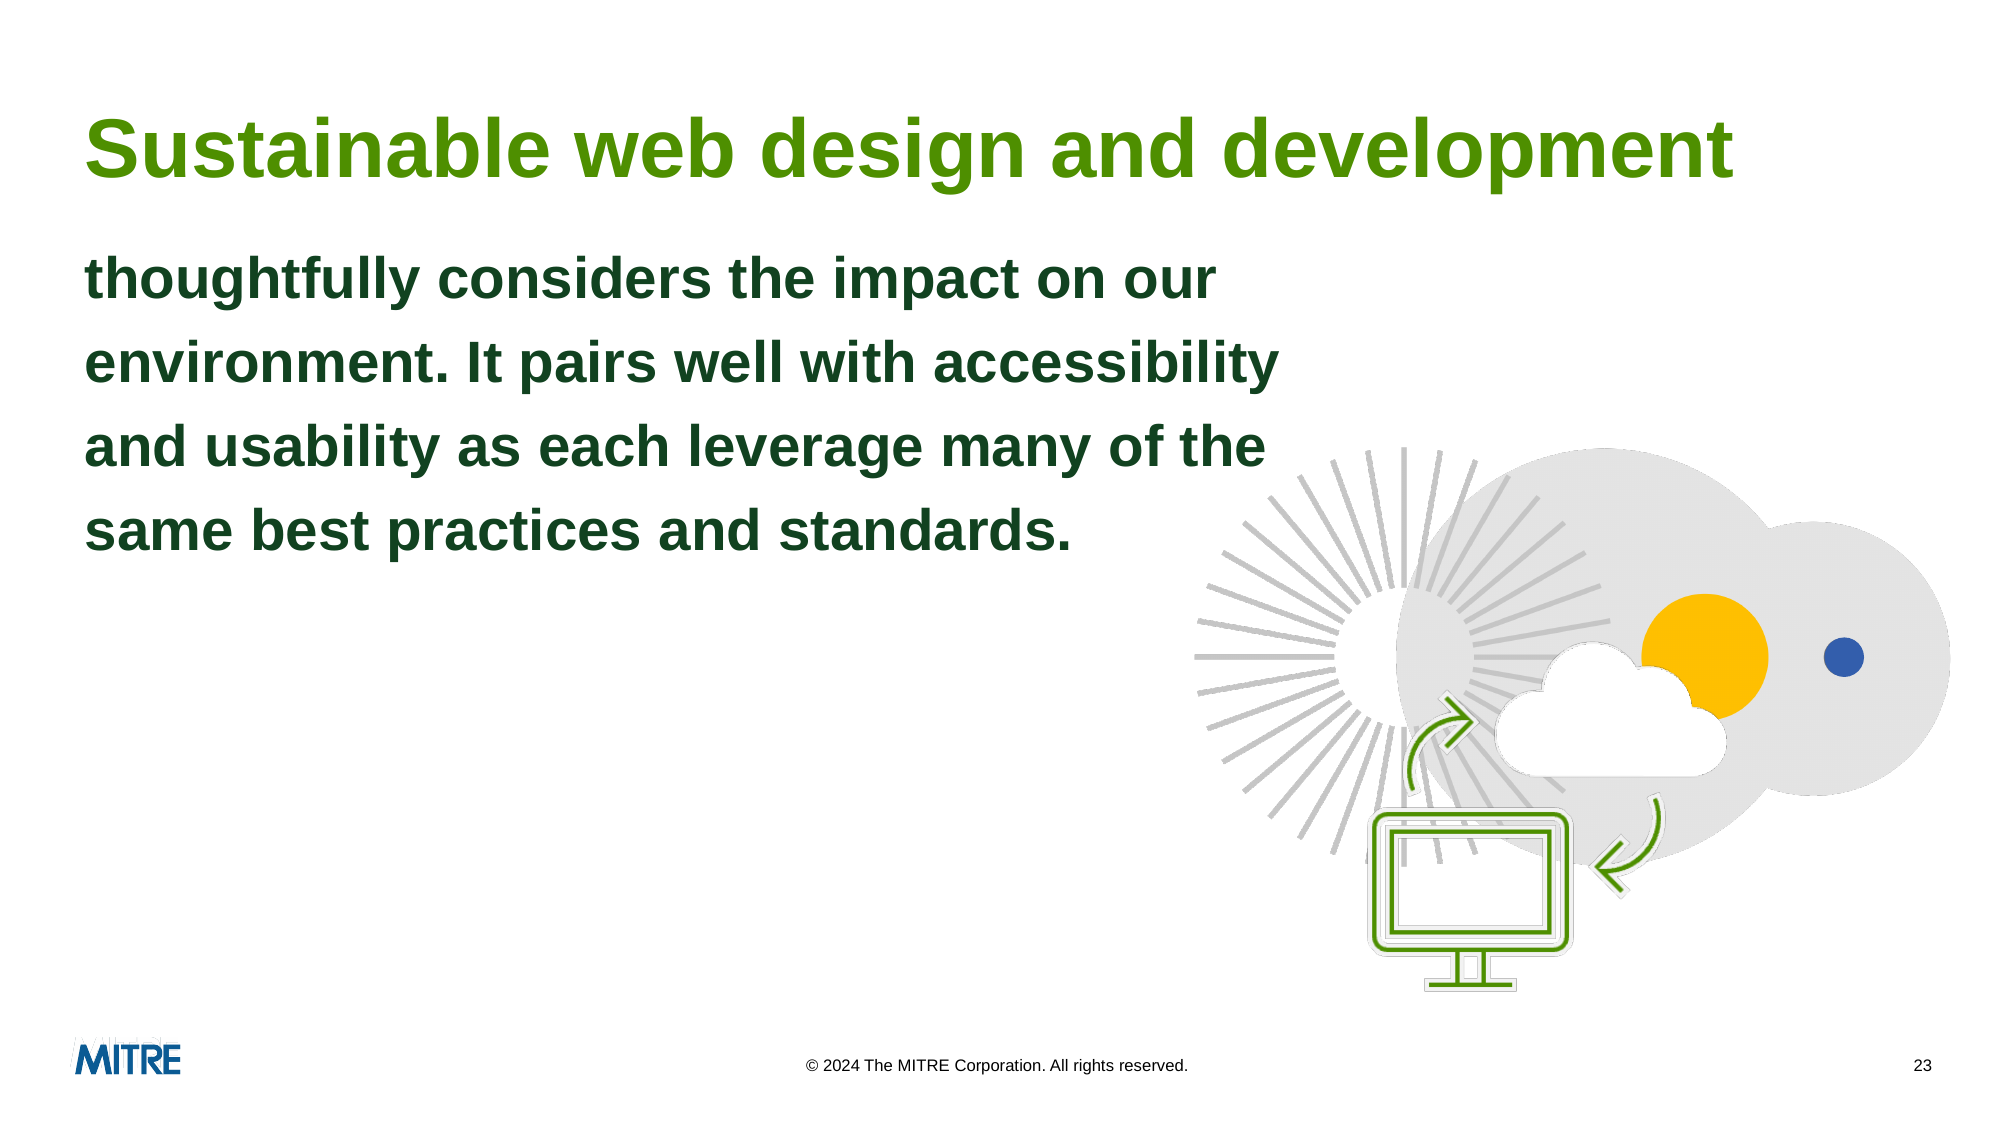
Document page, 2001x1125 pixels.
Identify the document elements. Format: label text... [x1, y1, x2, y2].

list thoughtfully considers the impact on our environment. It pairs well with accessibility and usability as each leverage many of the same best practices and standards. [69, 218, 1064, 700]
footer © 2024 The MITRE Corporation. All rights reserved. [276, 1050, 1064, 1080]
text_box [1064, 149, 2000, 1125]
picture [70, 1037, 188, 1083]
title Sustainable web design and development [69, 60, 1930, 202]
